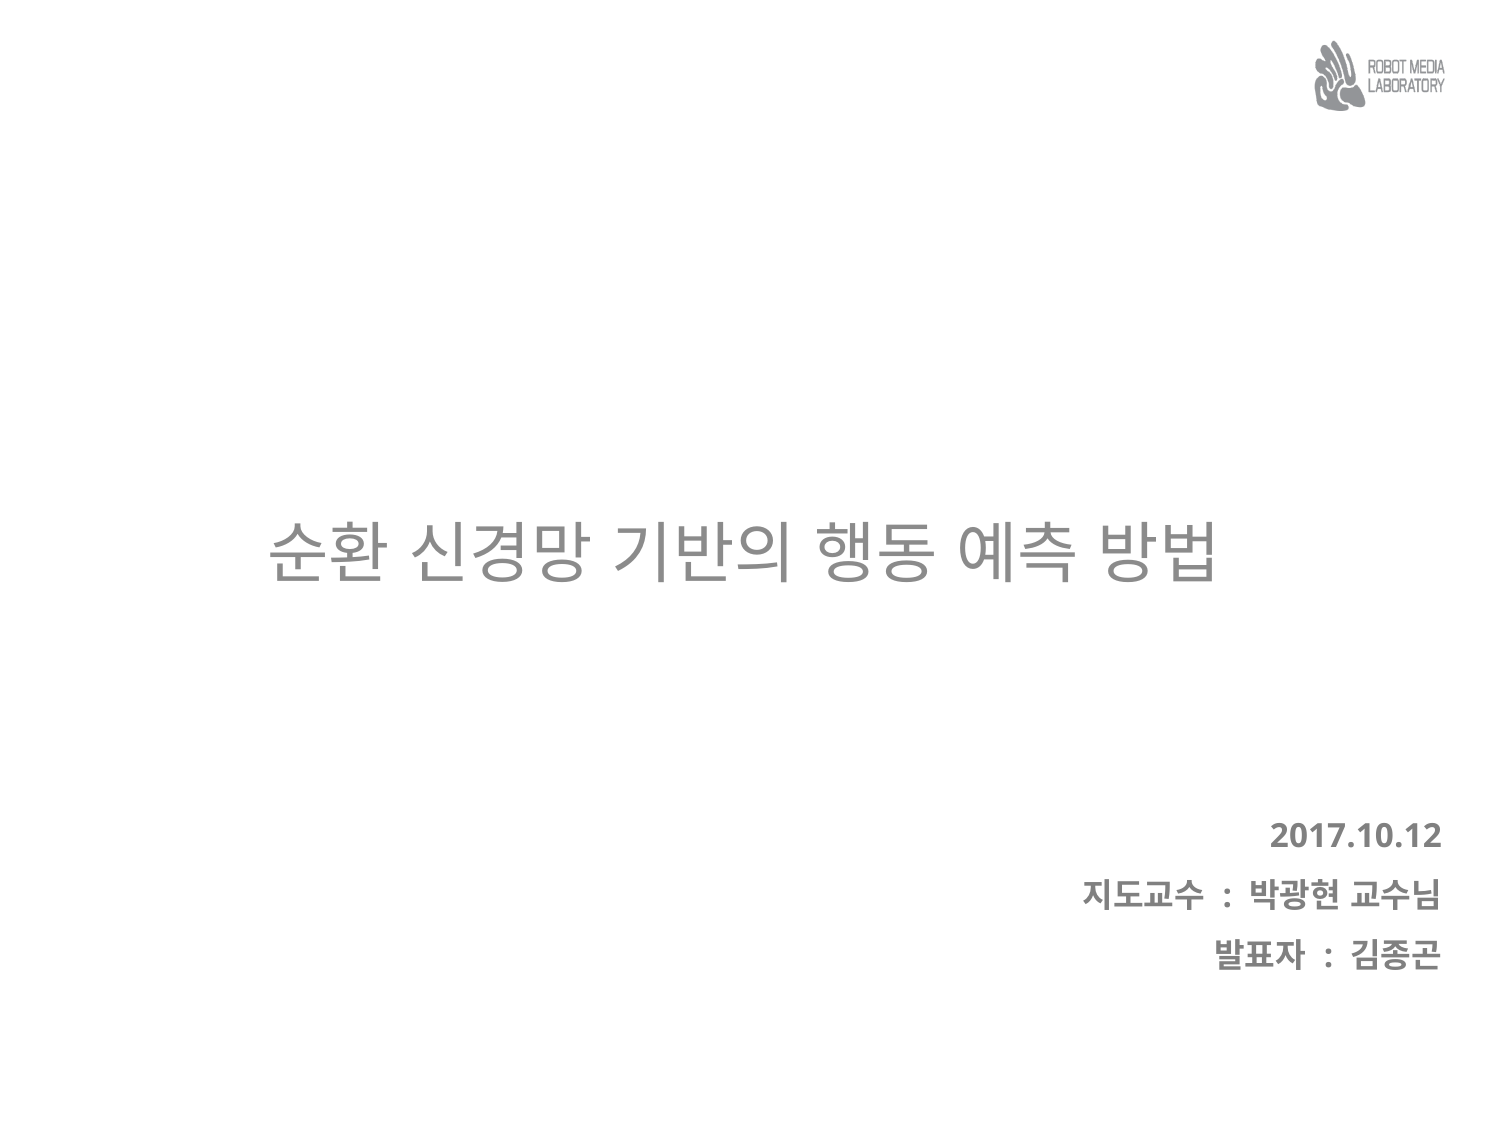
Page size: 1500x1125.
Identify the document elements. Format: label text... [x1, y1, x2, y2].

text_box 순환 신경망 기반의 행동 예측 방법 [0, 503, 1500, 605]
text_box 2017.10.12 지도교수 : 박광현 교수님 발표자 : 김종곤 [1021, 786, 1457, 988]
picture [1307, 34, 1451, 119]
